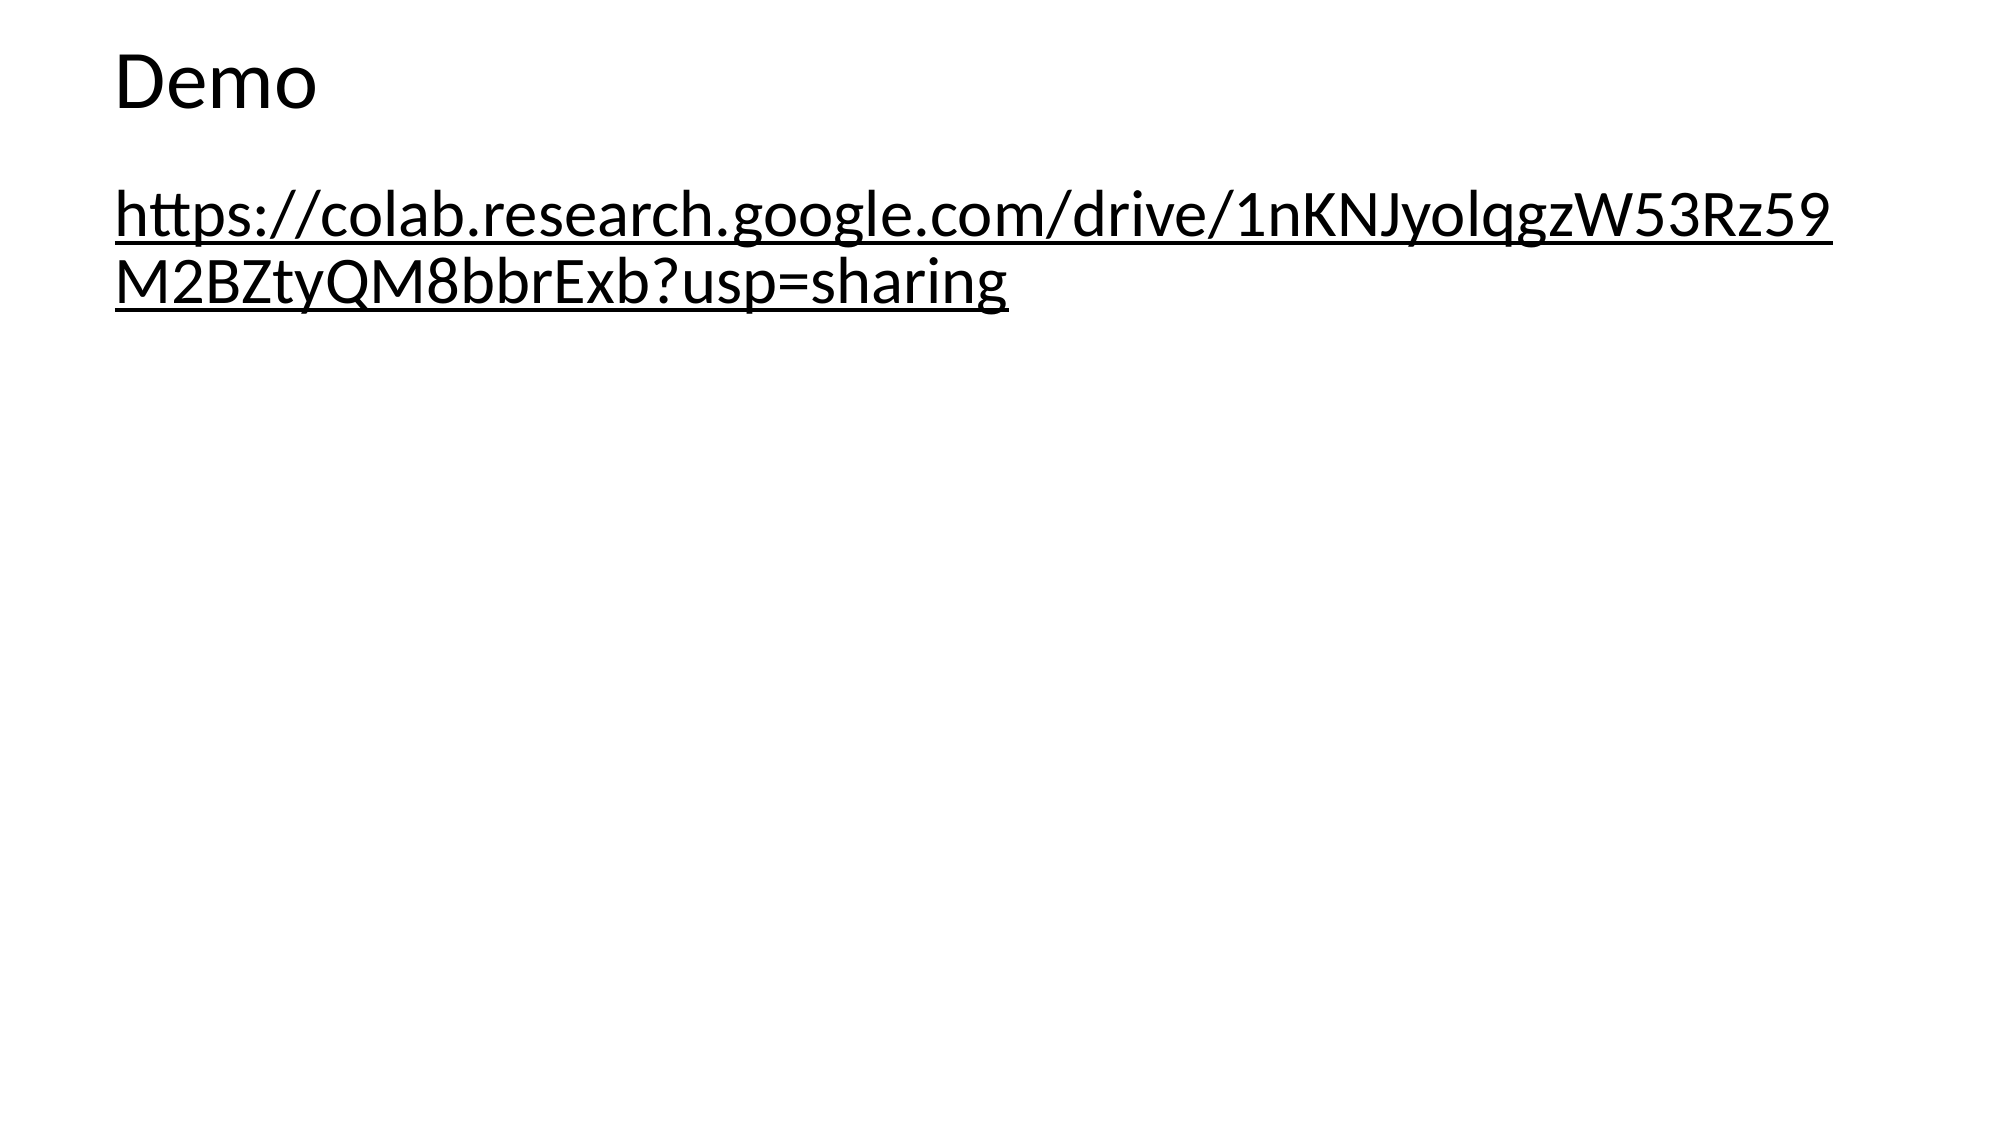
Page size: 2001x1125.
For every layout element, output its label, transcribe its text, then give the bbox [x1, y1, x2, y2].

list https://colab.research.google.com/drive/1nKNJyolqgzW53Rz59M2BZtyQM8bbrExb?usp=sharing [99, 162, 1900, 1005]
title Demo [99, 0, 1900, 150]
